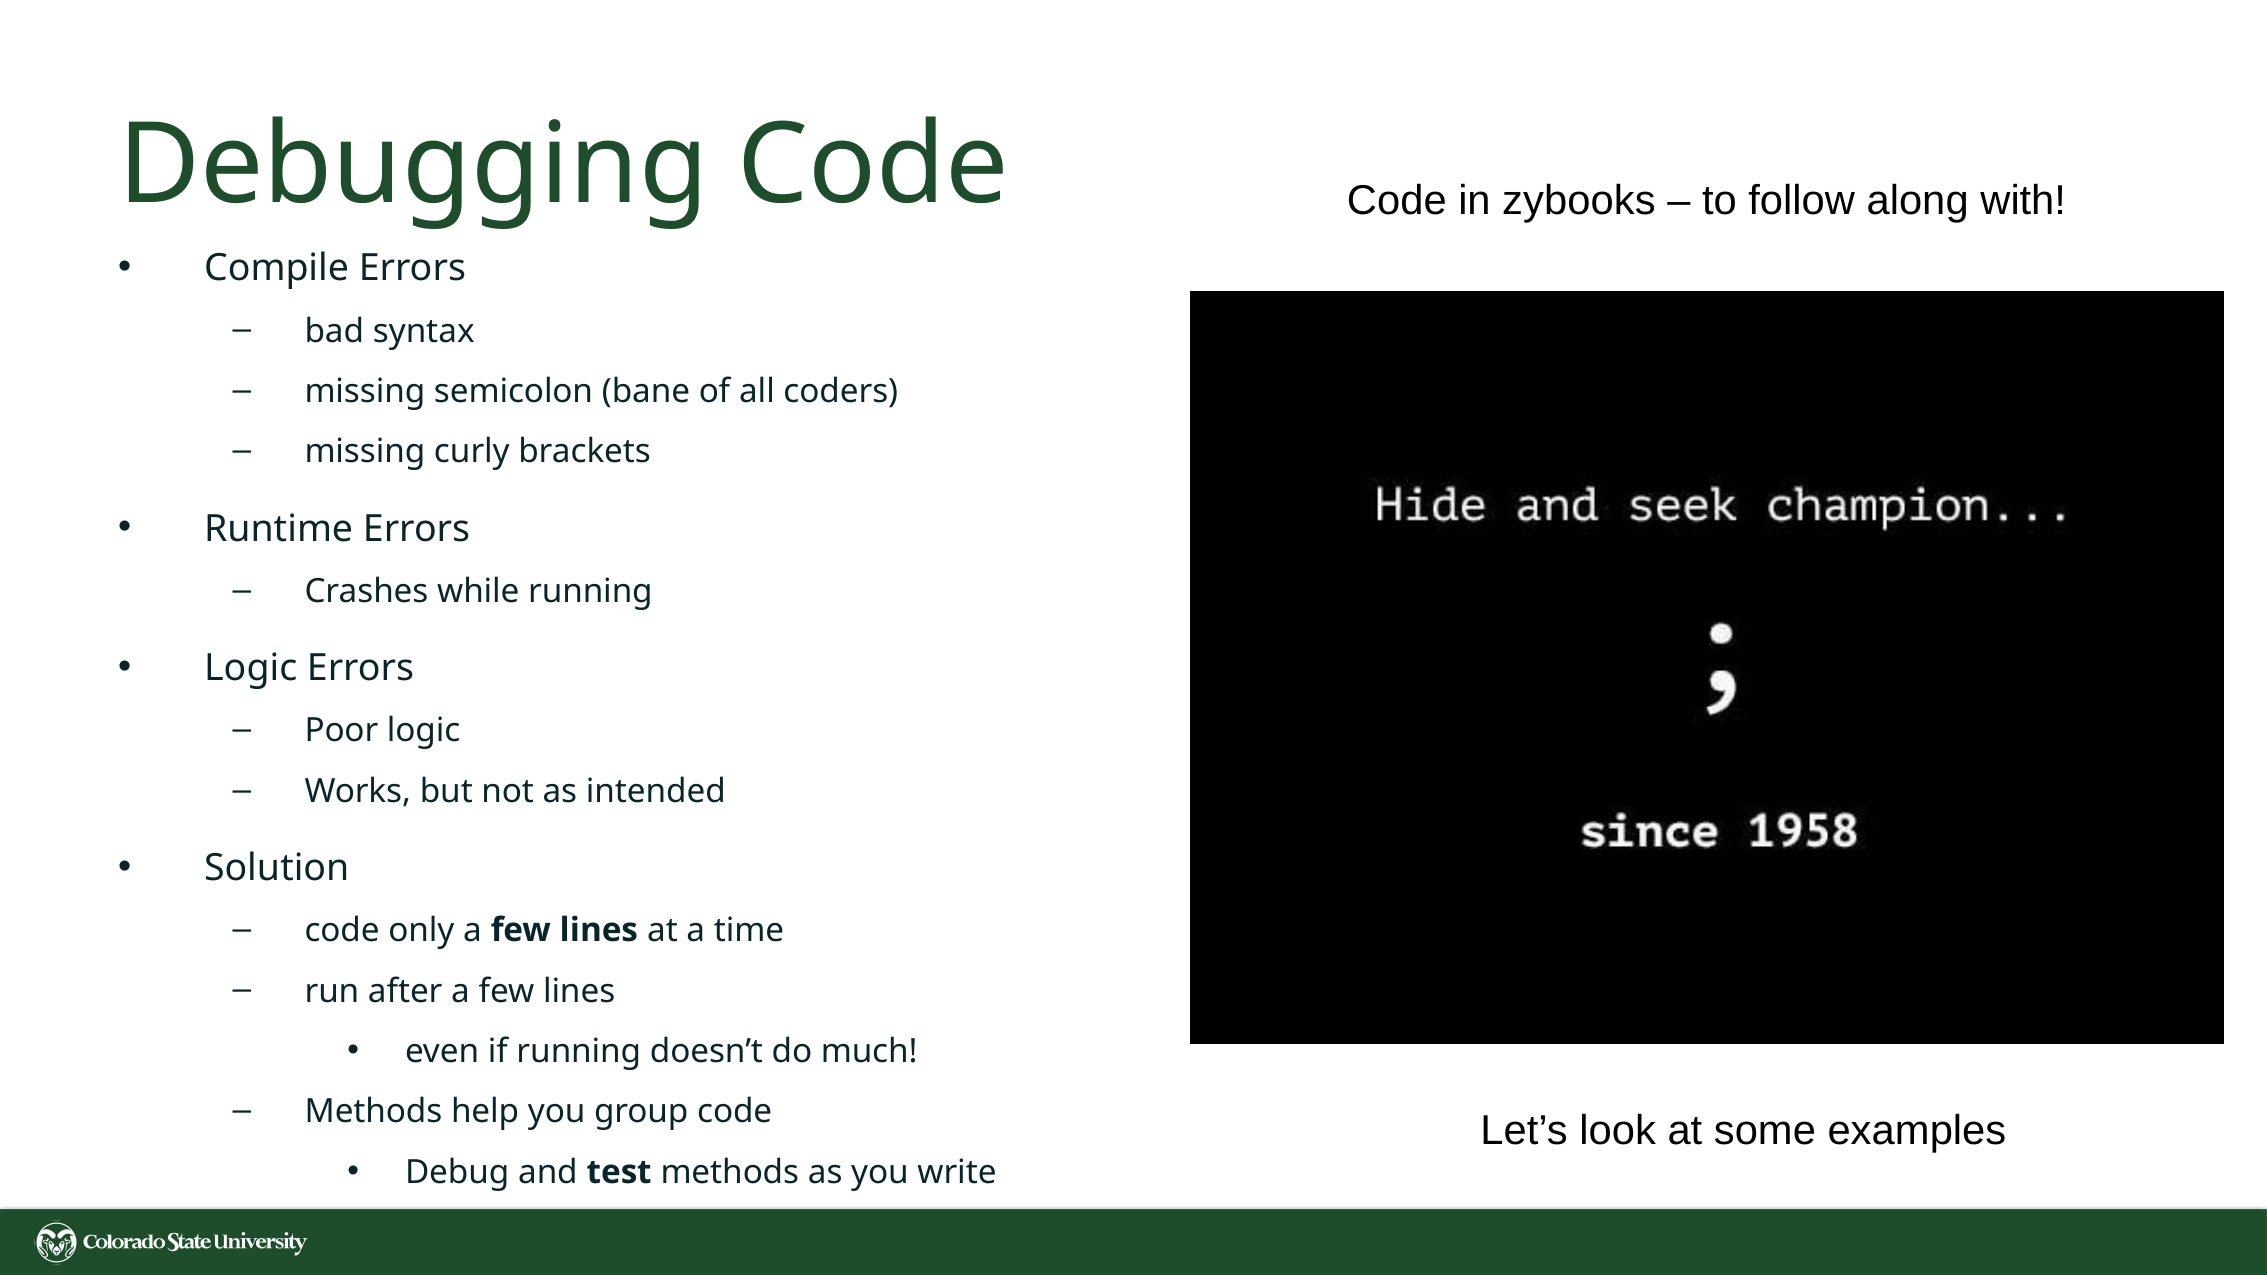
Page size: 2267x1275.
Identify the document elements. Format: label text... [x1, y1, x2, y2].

text_box Let’s look at some examples [1465, 1095, 2022, 1160]
list Compile Errors bad syntax missing semicolon (bane of all coders) missing curly brackets Runtime Errors Crashes while running Logic Errors Poor logic Works, but not as intended Solution code only a few lines at a time run after a few lines even if running doesn’t do much! Methods help you group code Debug and test methods as you write [103, 219, 1023, 1211]
text_box Code in zybooks – to follow along with! [1332, 165, 2082, 231]
picture [1189, 291, 2224, 1044]
title Debugging Code [103, 73, 2164, 241]
picture [24, 1209, 319, 1275]
